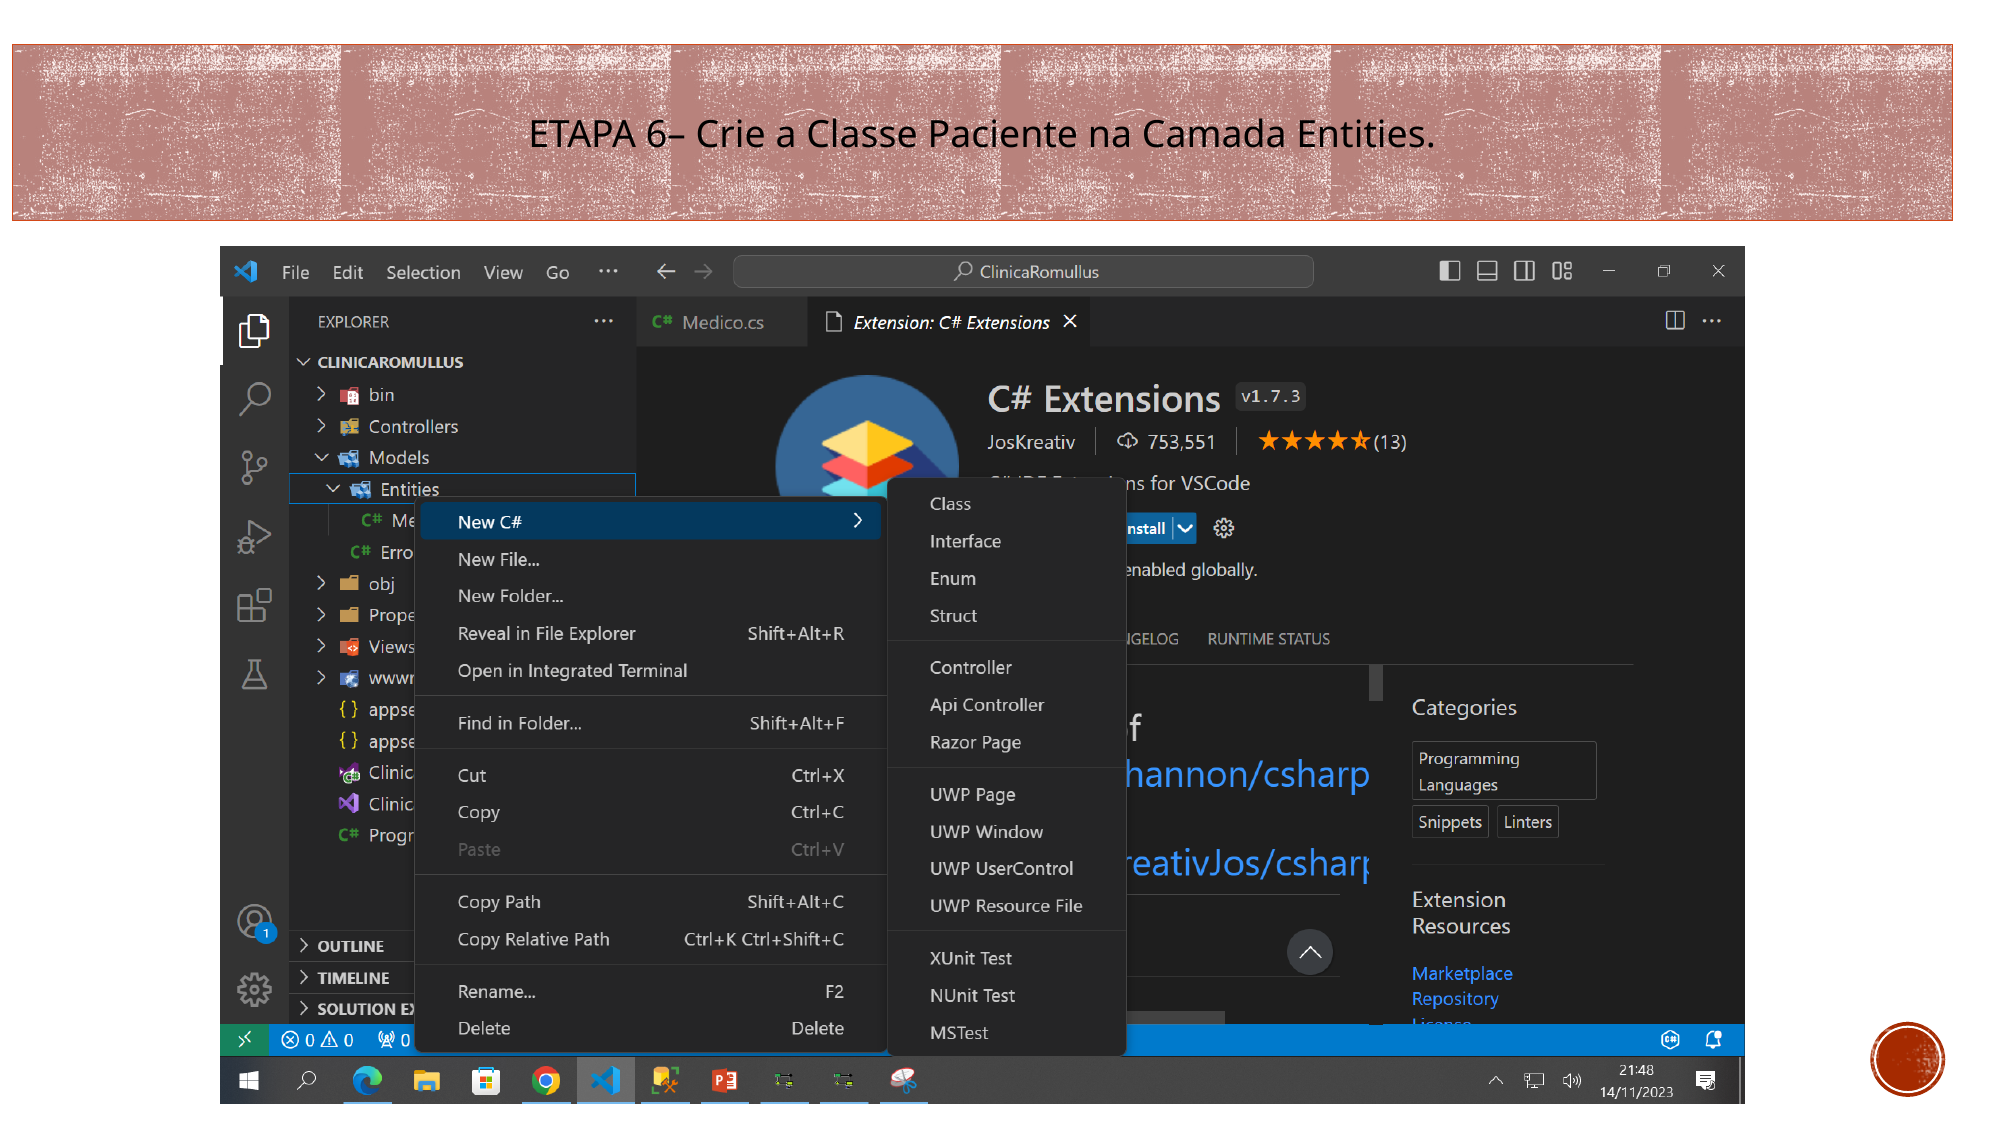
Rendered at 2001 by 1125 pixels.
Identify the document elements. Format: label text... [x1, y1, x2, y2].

picture [220, 246, 1745, 1104]
text_box ETAPA 6– Crie a Classe Paciente na Camada Entities. [12, 44, 1953, 221]
